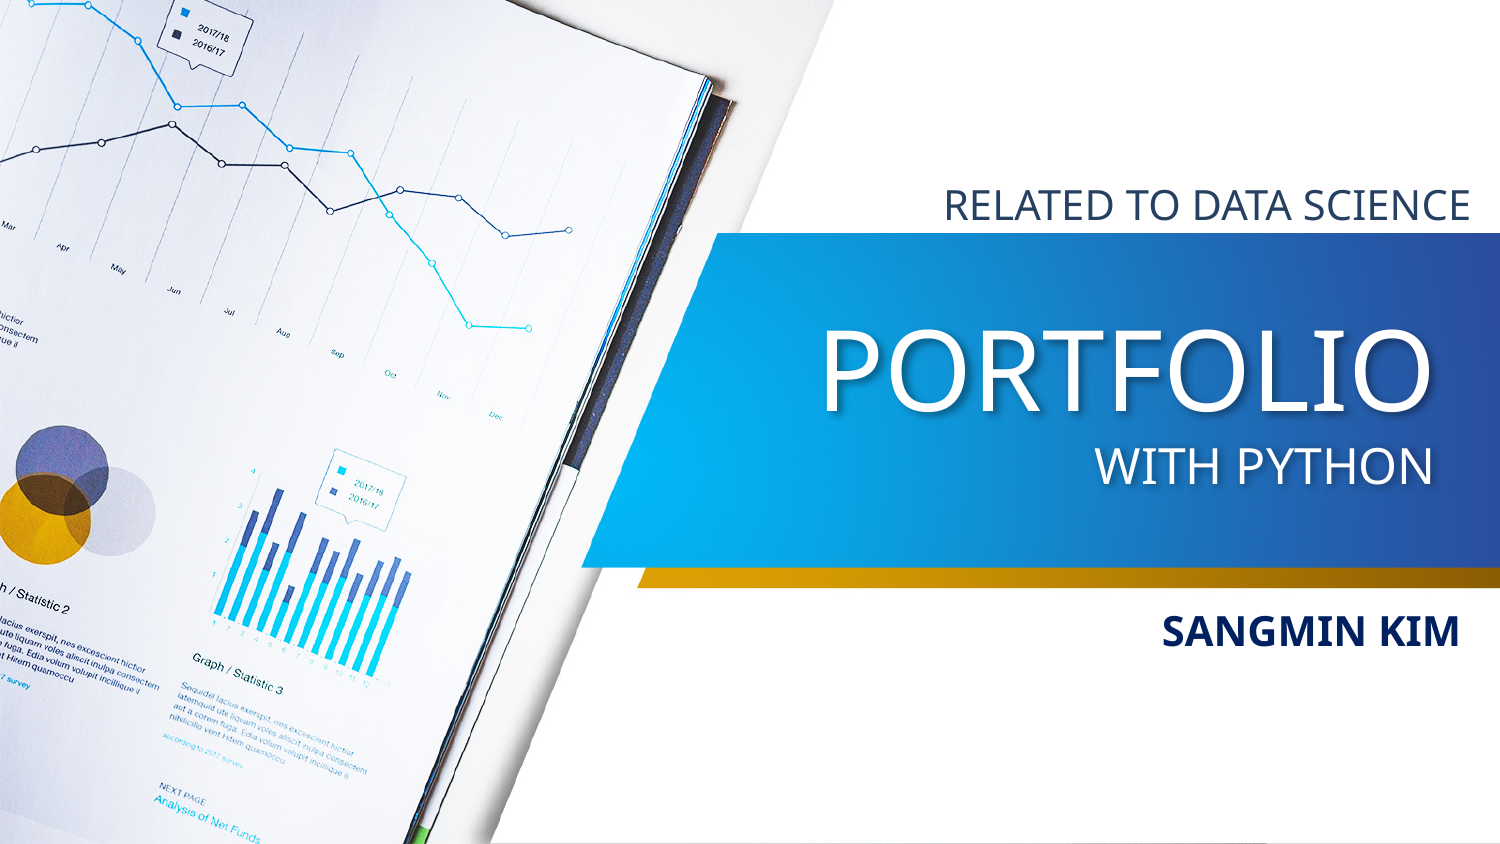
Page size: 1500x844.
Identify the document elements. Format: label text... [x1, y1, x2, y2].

title PORTFOLIO WITH PYTHON [424, 272, 1452, 523]
subtitle SANGMIN KIM [148, 597, 1477, 698]
picture [0, 0, 1500, 844]
text_box RELATED TO DATA SCIENCE [169, 171, 1498, 272]
